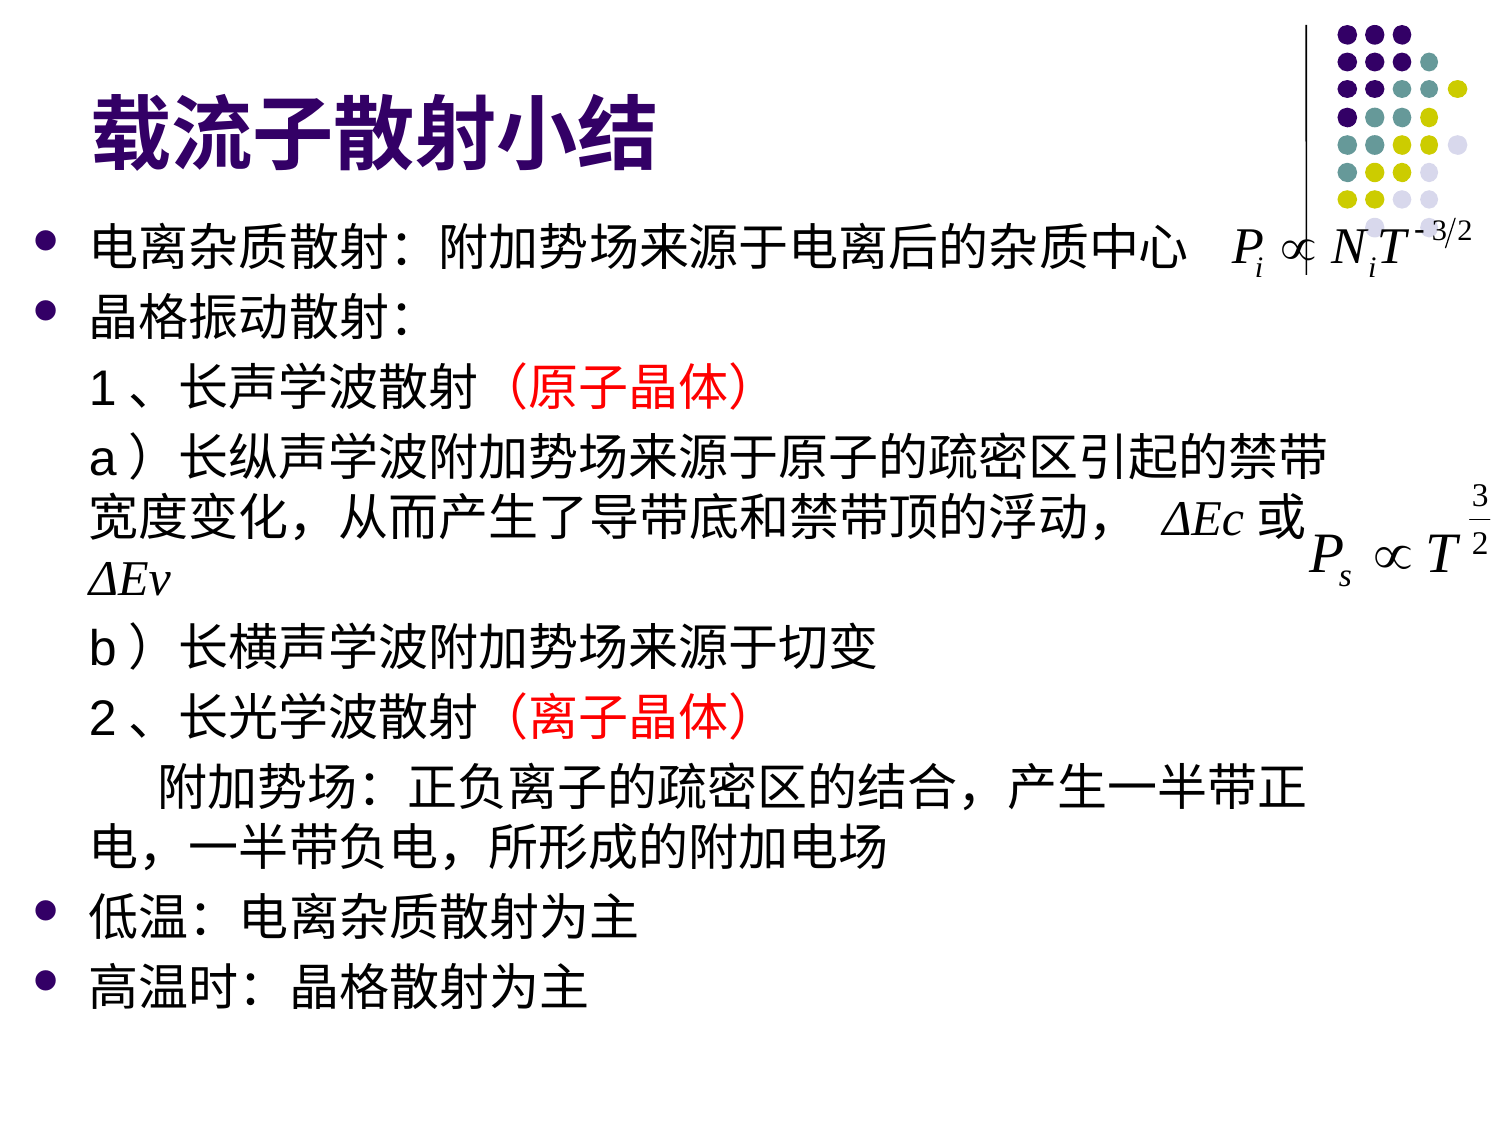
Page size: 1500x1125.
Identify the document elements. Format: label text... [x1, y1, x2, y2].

title 载流子散射小结 [75, 75, 1425, 185]
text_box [1298, 467, 1500, 601]
list 电离杂质散射：附加势场来源于电离后的杂质中心 晶格振动散射： 1、长声学波散射（原子晶体） a）长纵声学波附加势场来源于原子的疏密区引起的禁带宽度变化，从而产生了导带底和禁带顶的浮动， ΔEc或ΔEv b）长横声学波附加势场来源于切变 2、长光学波散射（离子晶体） 附加势场：正负离子的疏密区的结合，产生一半带正电，一半带负电，所形成的附加电场 低温：电离杂质散射为主 高温时：晶格散射为主 [17, 208, 1368, 1059]
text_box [1222, 207, 1481, 290]
